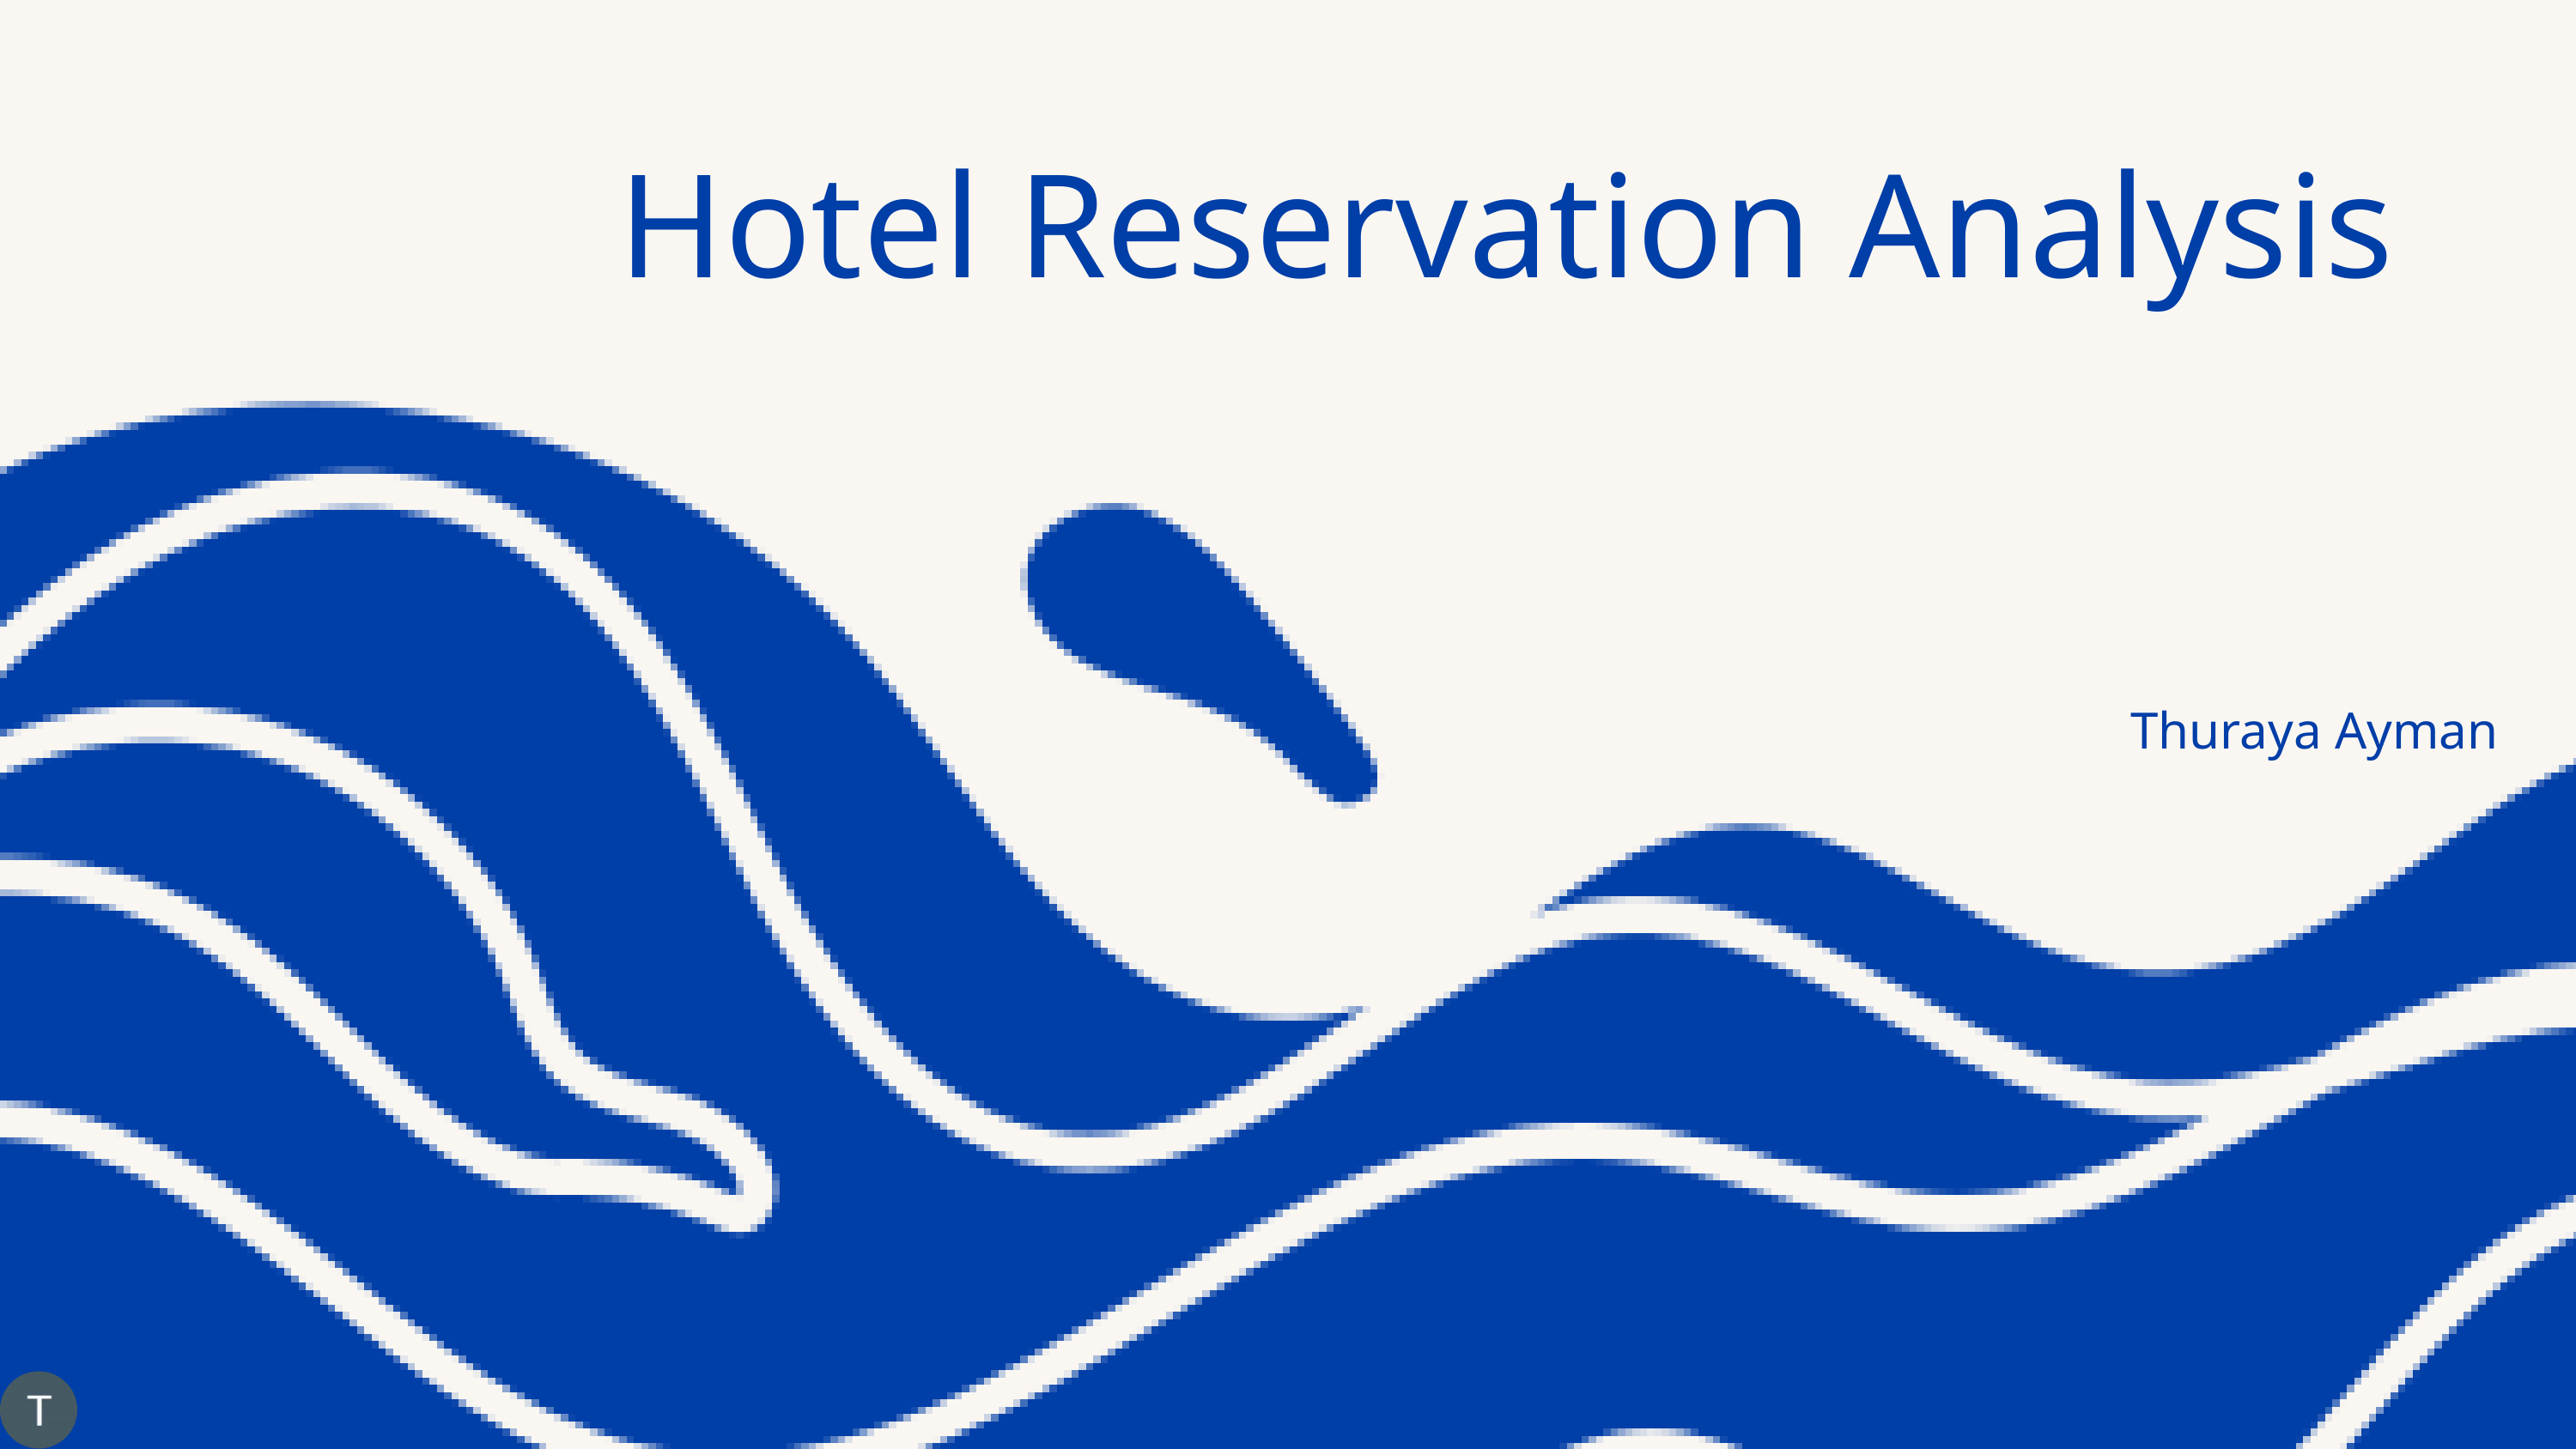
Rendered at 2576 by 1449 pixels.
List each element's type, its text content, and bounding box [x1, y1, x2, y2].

text_box [0, 336, 2576, 1449]
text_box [0, 1371, 78, 1449]
text_box Thuraya Ayman [1467, 688, 2499, 759]
text_box Hotel Reservation Analysis [225, 165, 2432, 307]
